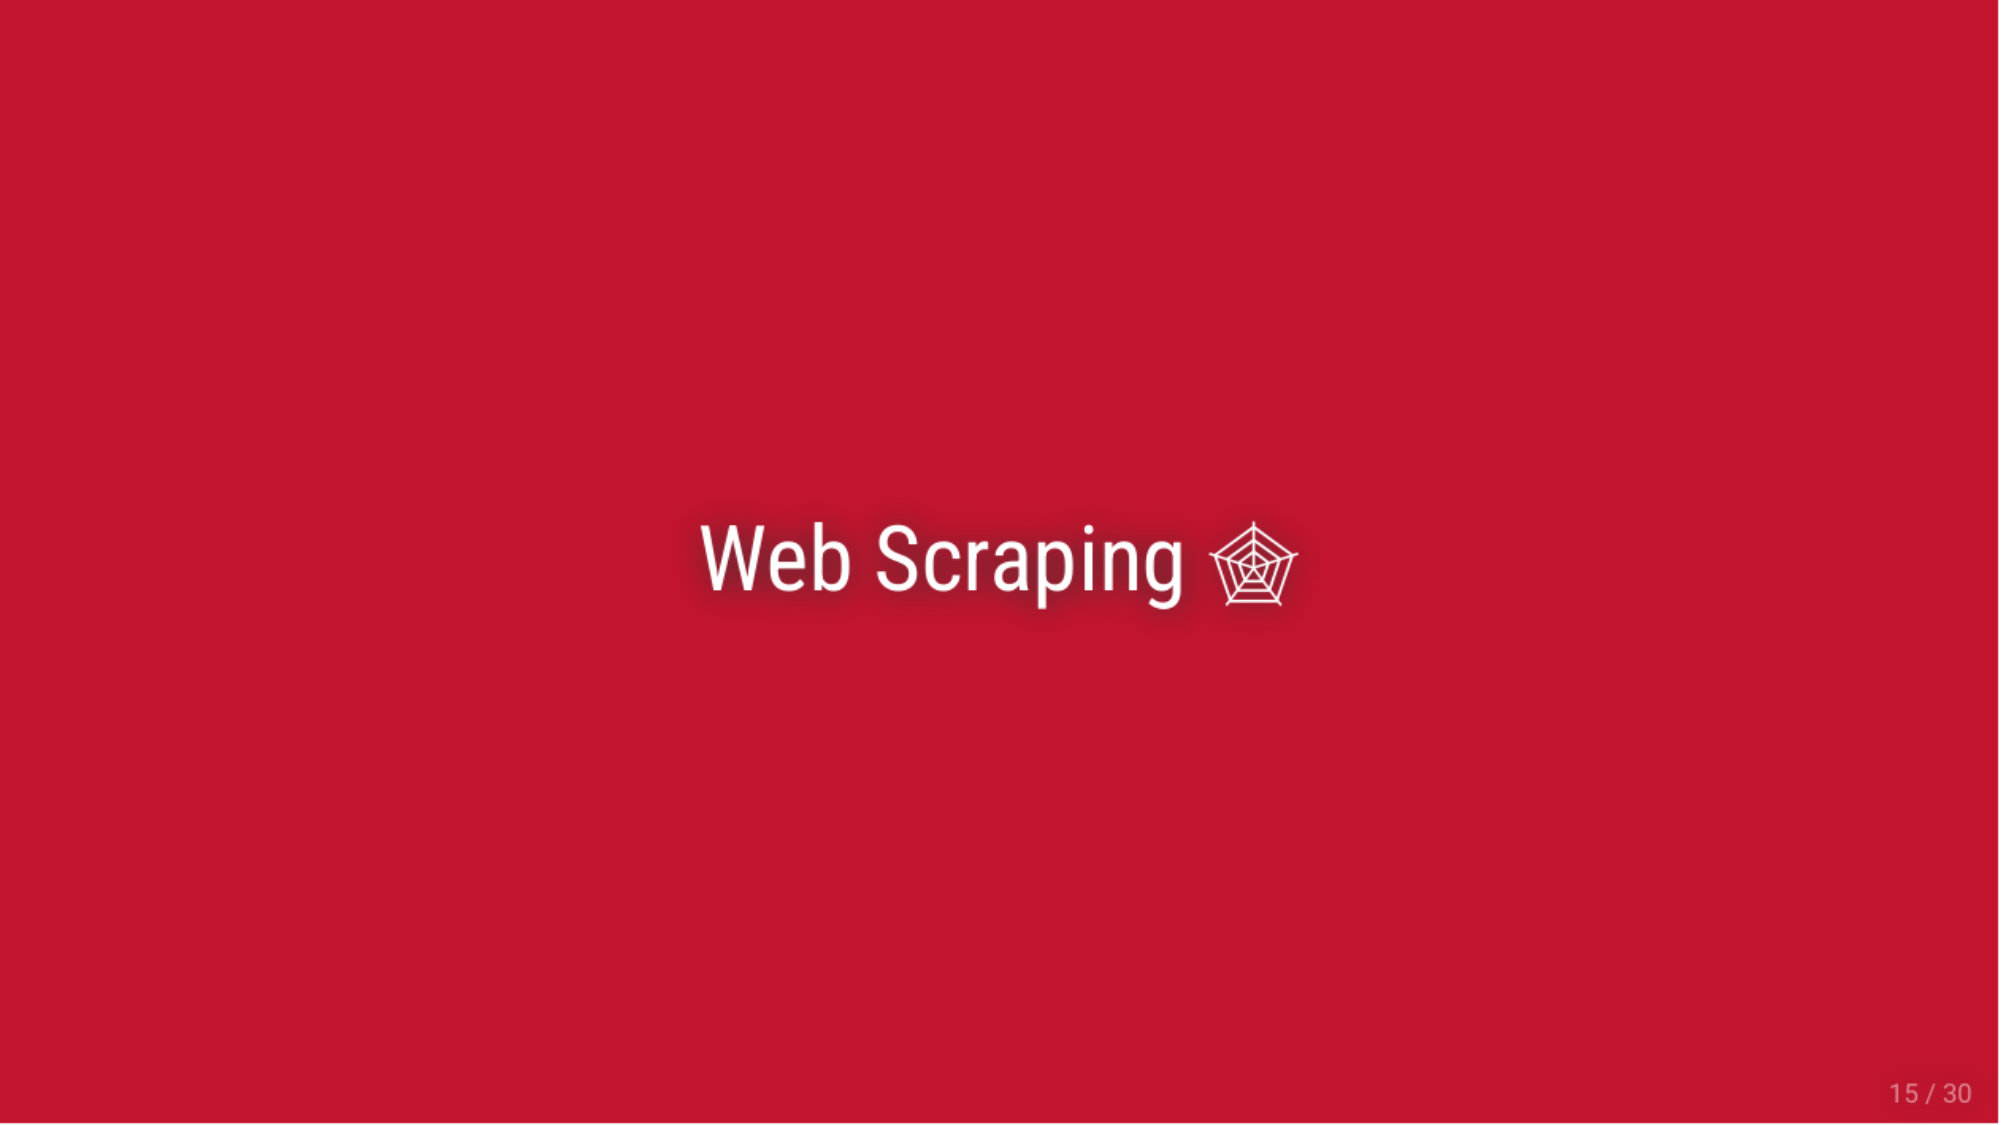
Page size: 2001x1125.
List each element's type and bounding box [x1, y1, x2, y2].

list [0, 0, 2000, 1125]
